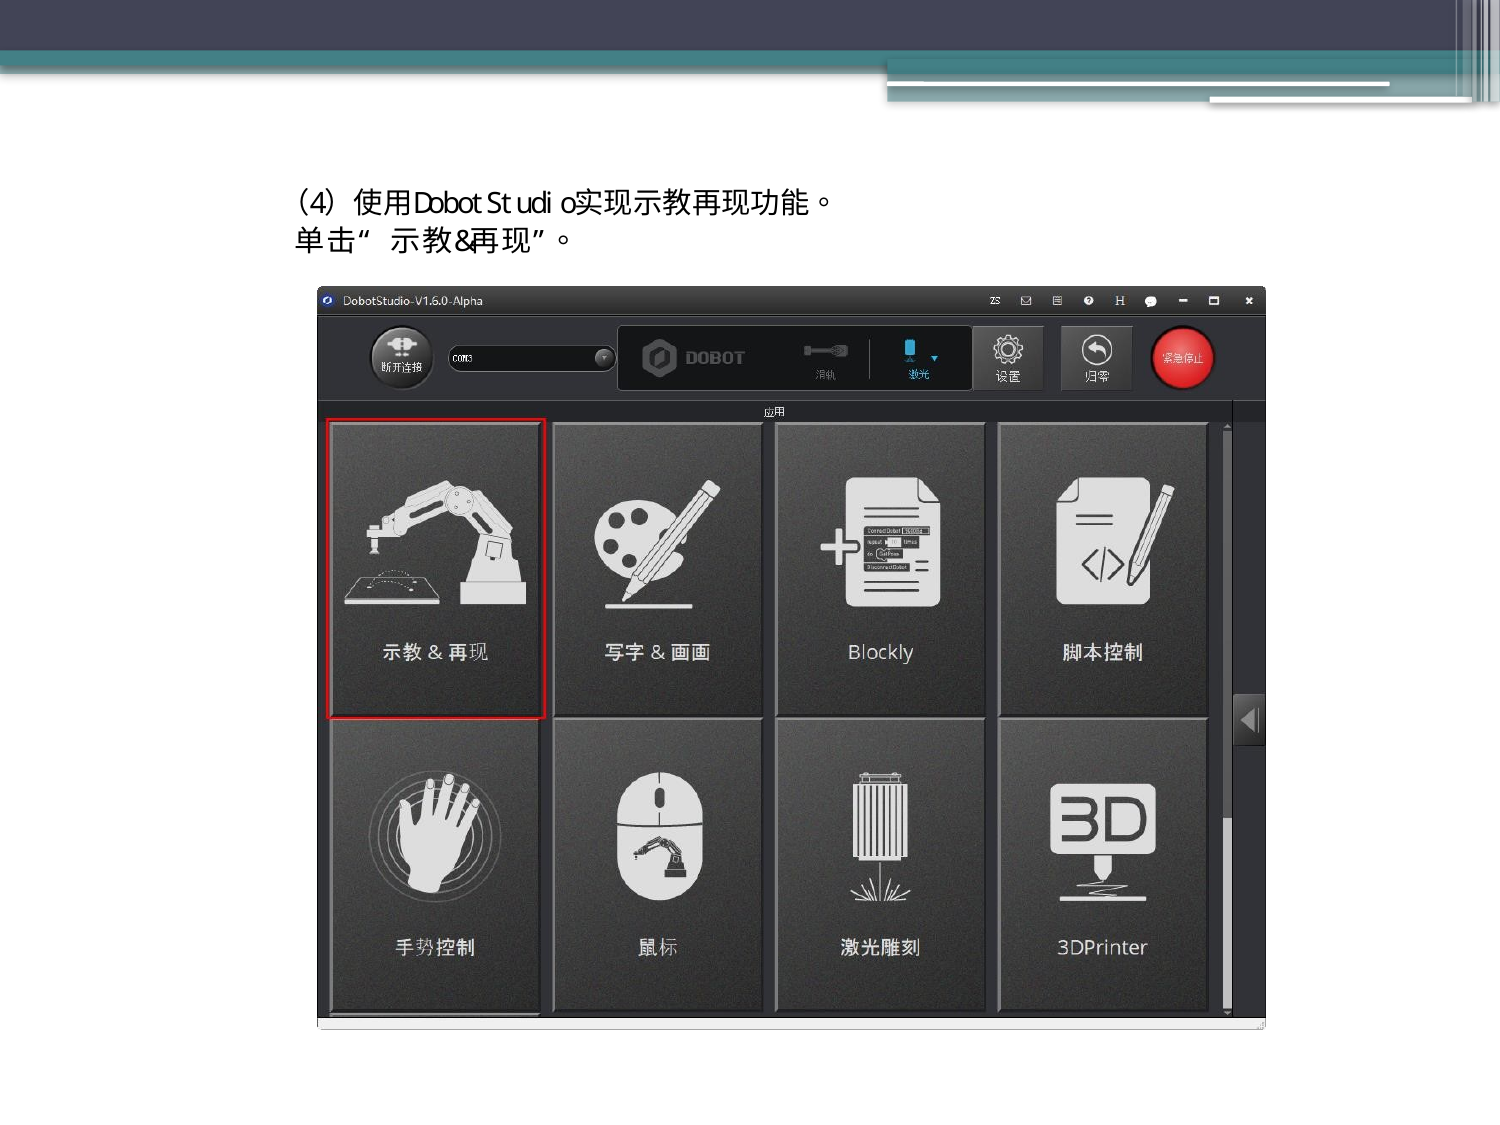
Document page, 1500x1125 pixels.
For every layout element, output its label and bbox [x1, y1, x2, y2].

list [265, 184, 1282, 1032]
